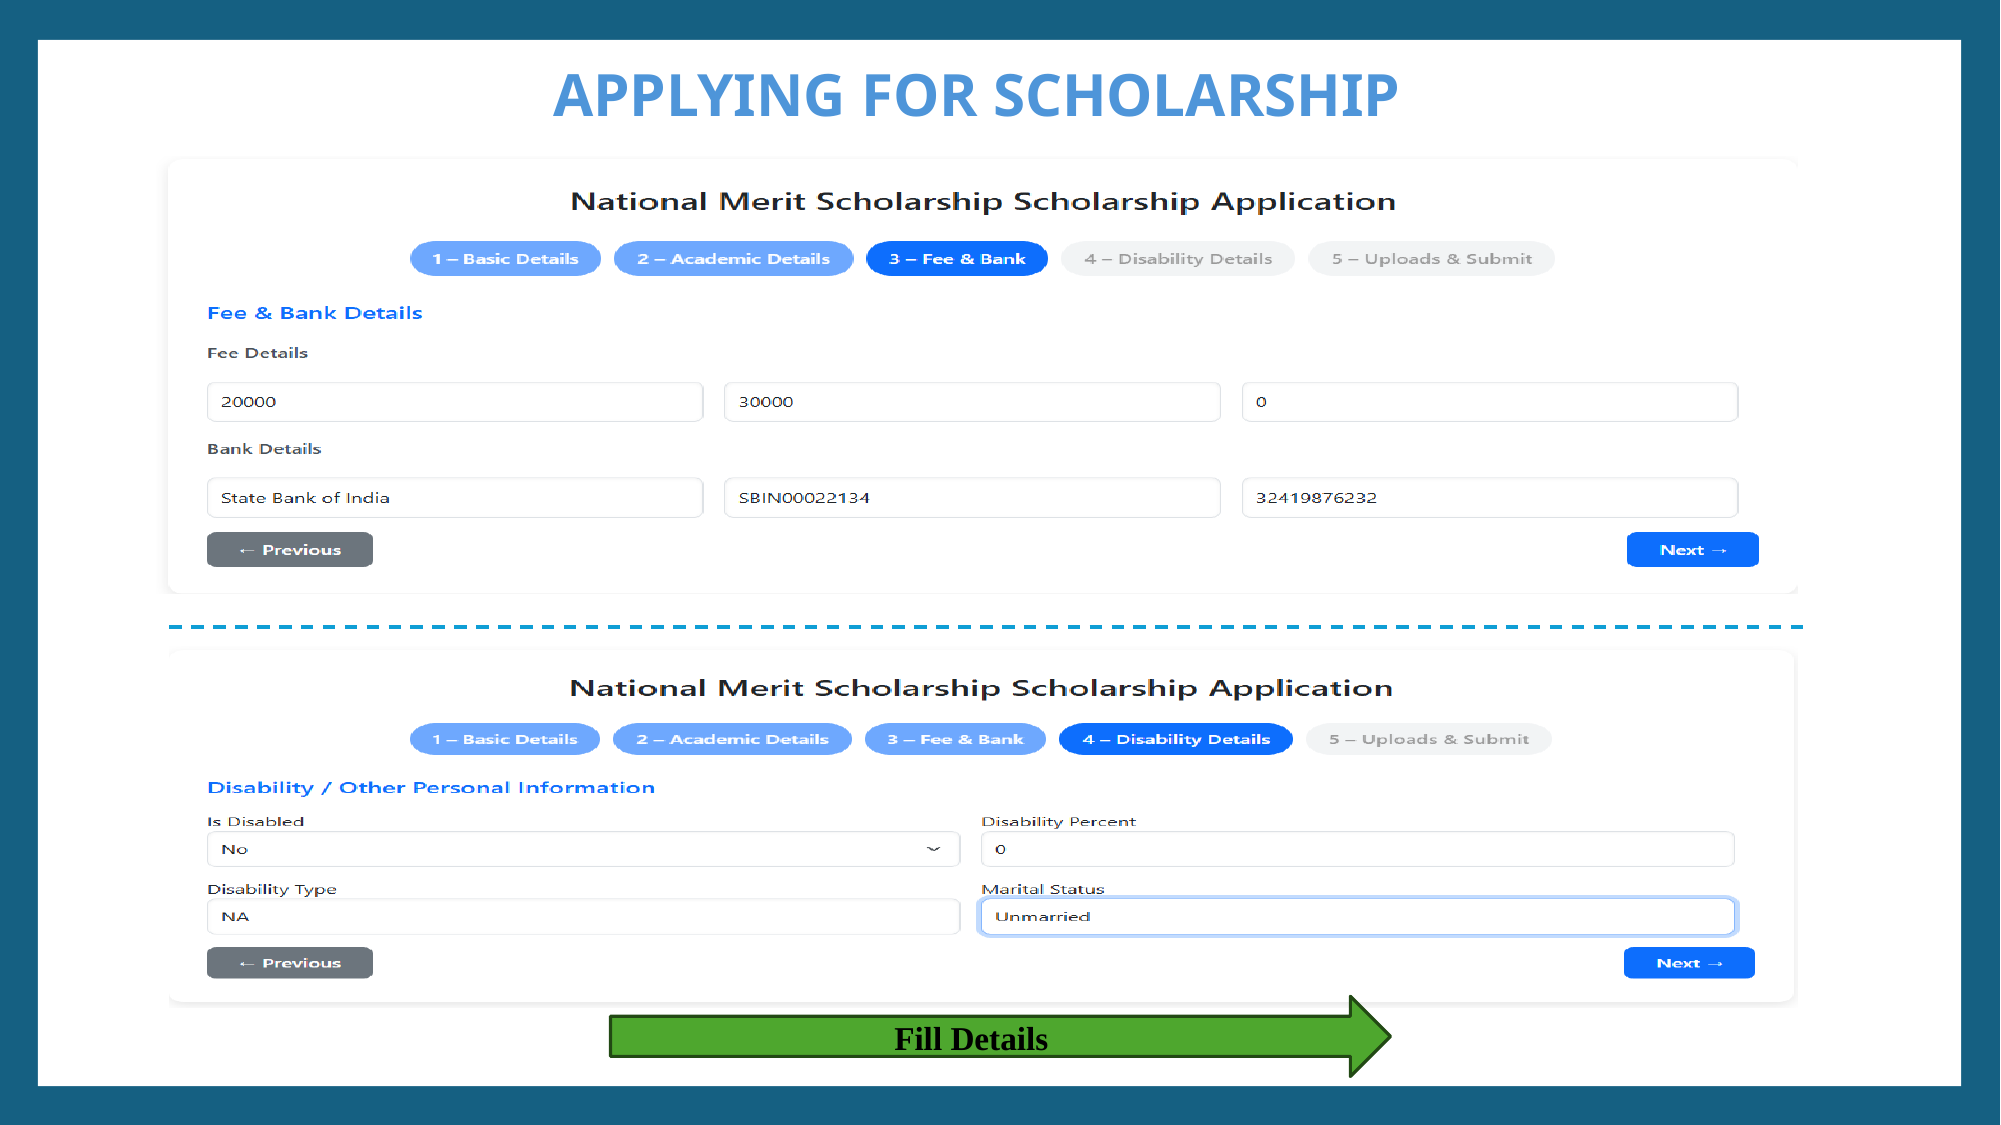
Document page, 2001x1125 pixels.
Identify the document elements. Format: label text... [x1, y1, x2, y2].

text_box [1348, 1065, 1365, 1078]
picture [155, 156, 1799, 595]
picture [169, 646, 1799, 1009]
text_box [1383, 1026, 1392, 1047]
text_box [608, 1020, 879, 1058]
text_box Fill Details [879, 1020, 1383, 1065]
text_box APPLYING FOR SCHOLARSHIP [109, 51, 1844, 136]
